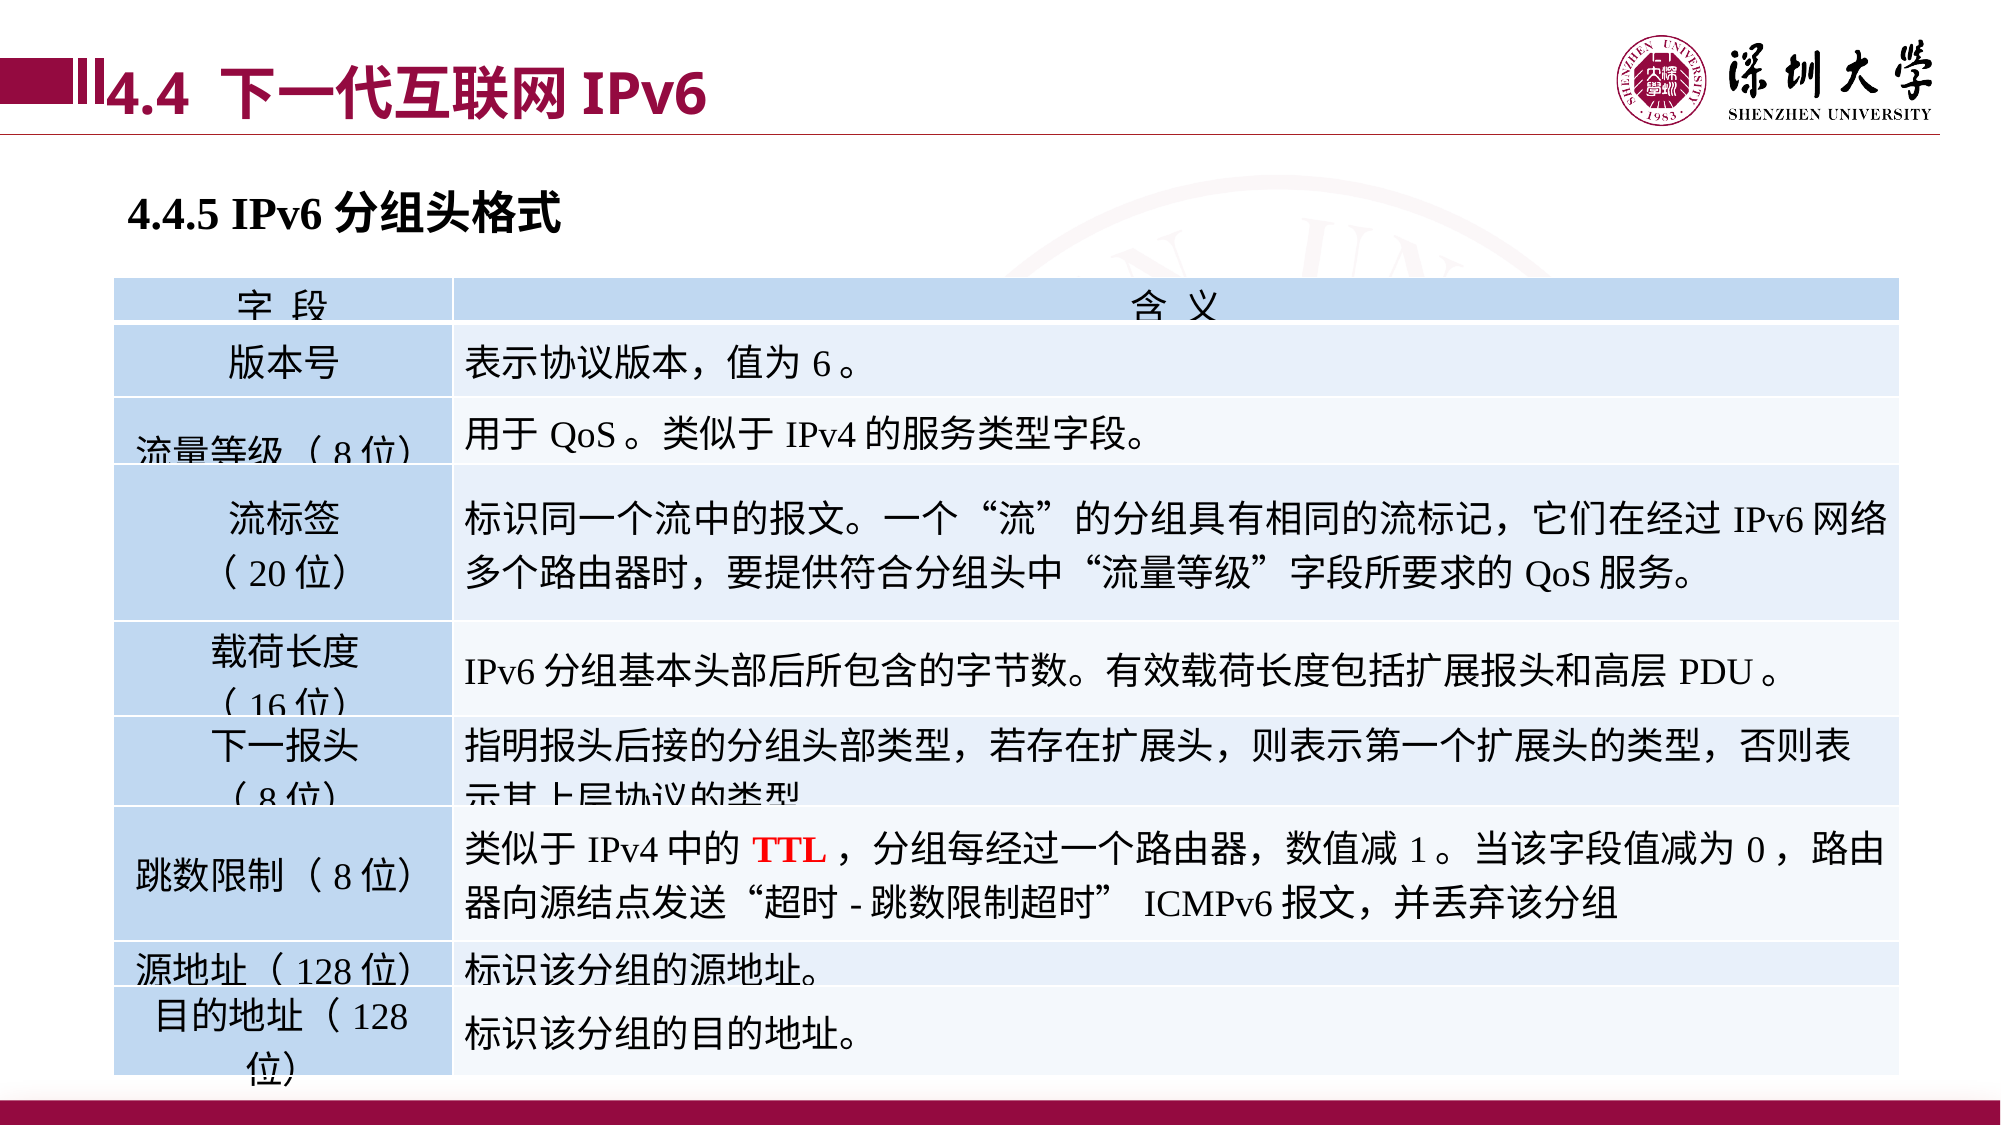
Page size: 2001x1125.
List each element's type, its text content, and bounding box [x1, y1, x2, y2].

table_cell 指明报头后接的分组头部类型，若存在扩展头，则表示第一个扩展头的类型，否则表示其上层协议的类型 [454, 717, 1899, 805]
table_header 字 段 [114, 278, 452, 320]
table_cell 源地址（128位） [114, 942, 452, 985]
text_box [0, 59, 103, 104]
table_cell 表示协议版本，值为6。 [454, 325, 1899, 396]
table_cell 用于QoS。类似于IPv4的服务类型字段。 [454, 398, 1899, 463]
table_cell 类似于IPv4中的TTL，分组每经过一个路由器，数值减1。当该字段值减为0，路由器向源结点发送“超时-跳数限制超时”ICMPv6报文，并丢弃该分组 [454, 807, 1899, 940]
table_cell 下一报头 （8位） [114, 717, 452, 805]
picture [608, 0, 1973, 1055]
table_cell 标识该分组的源地址。 [454, 942, 1899, 985]
table_cell 跳数限制（8位） [114, 807, 452, 940]
table_cell 流量等级（8位） [114, 398, 452, 463]
text_box 4.4.5 IPv6分组头格式 [112, 148, 641, 246]
table_cell 版本号 [114, 325, 452, 396]
text_box 4.4 下一代互联网IPv6 [106, 47, 709, 134]
table_header 含 义 [454, 278, 1899, 320]
table_cell 目的地址（128位） [114, 987, 452, 1075]
table_cell IPv6分组基本头部后所包含的字节数。有效载荷长度包括扩展报头和高层PDU。 [454, 622, 1899, 715]
table_cell 流标签 （20位） [114, 465, 452, 620]
table_cell 标识该分组的目的地址。 [454, 987, 1899, 1075]
table_cell 载荷长度 （16位） [114, 622, 452, 715]
table_cell 标识同一个流中的报文。一个“流”的分组具有相同的流标记，它们在经过IPv6网络多个路由器时，要提供符合分组头中“流量等级”字段所要求的QoS服务。 [454, 465, 1899, 620]
